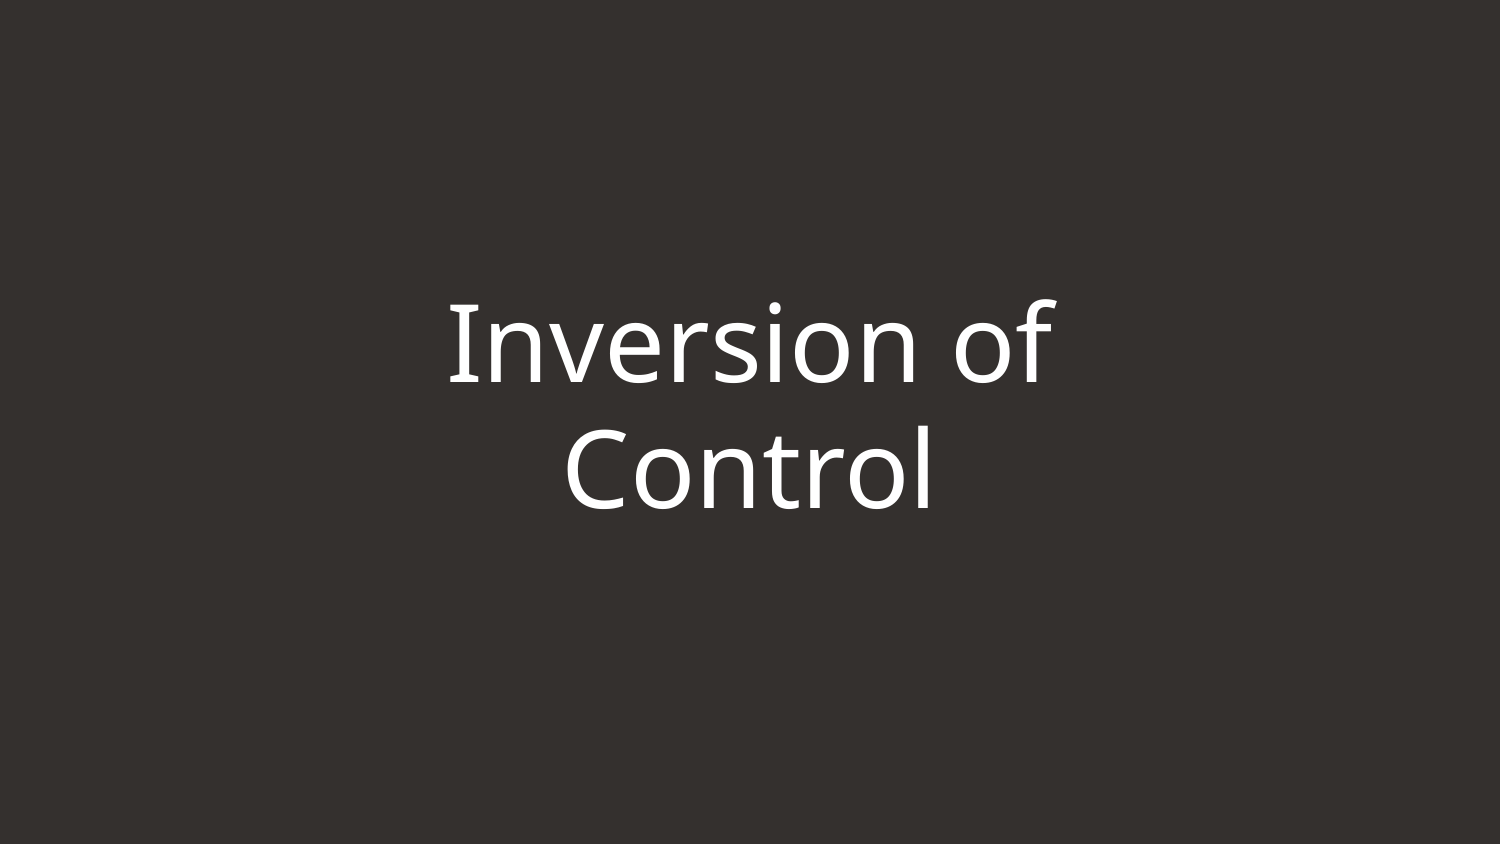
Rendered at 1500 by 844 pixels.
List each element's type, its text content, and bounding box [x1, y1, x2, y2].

text_box Inversion of Control [326, 266, 1174, 577]
